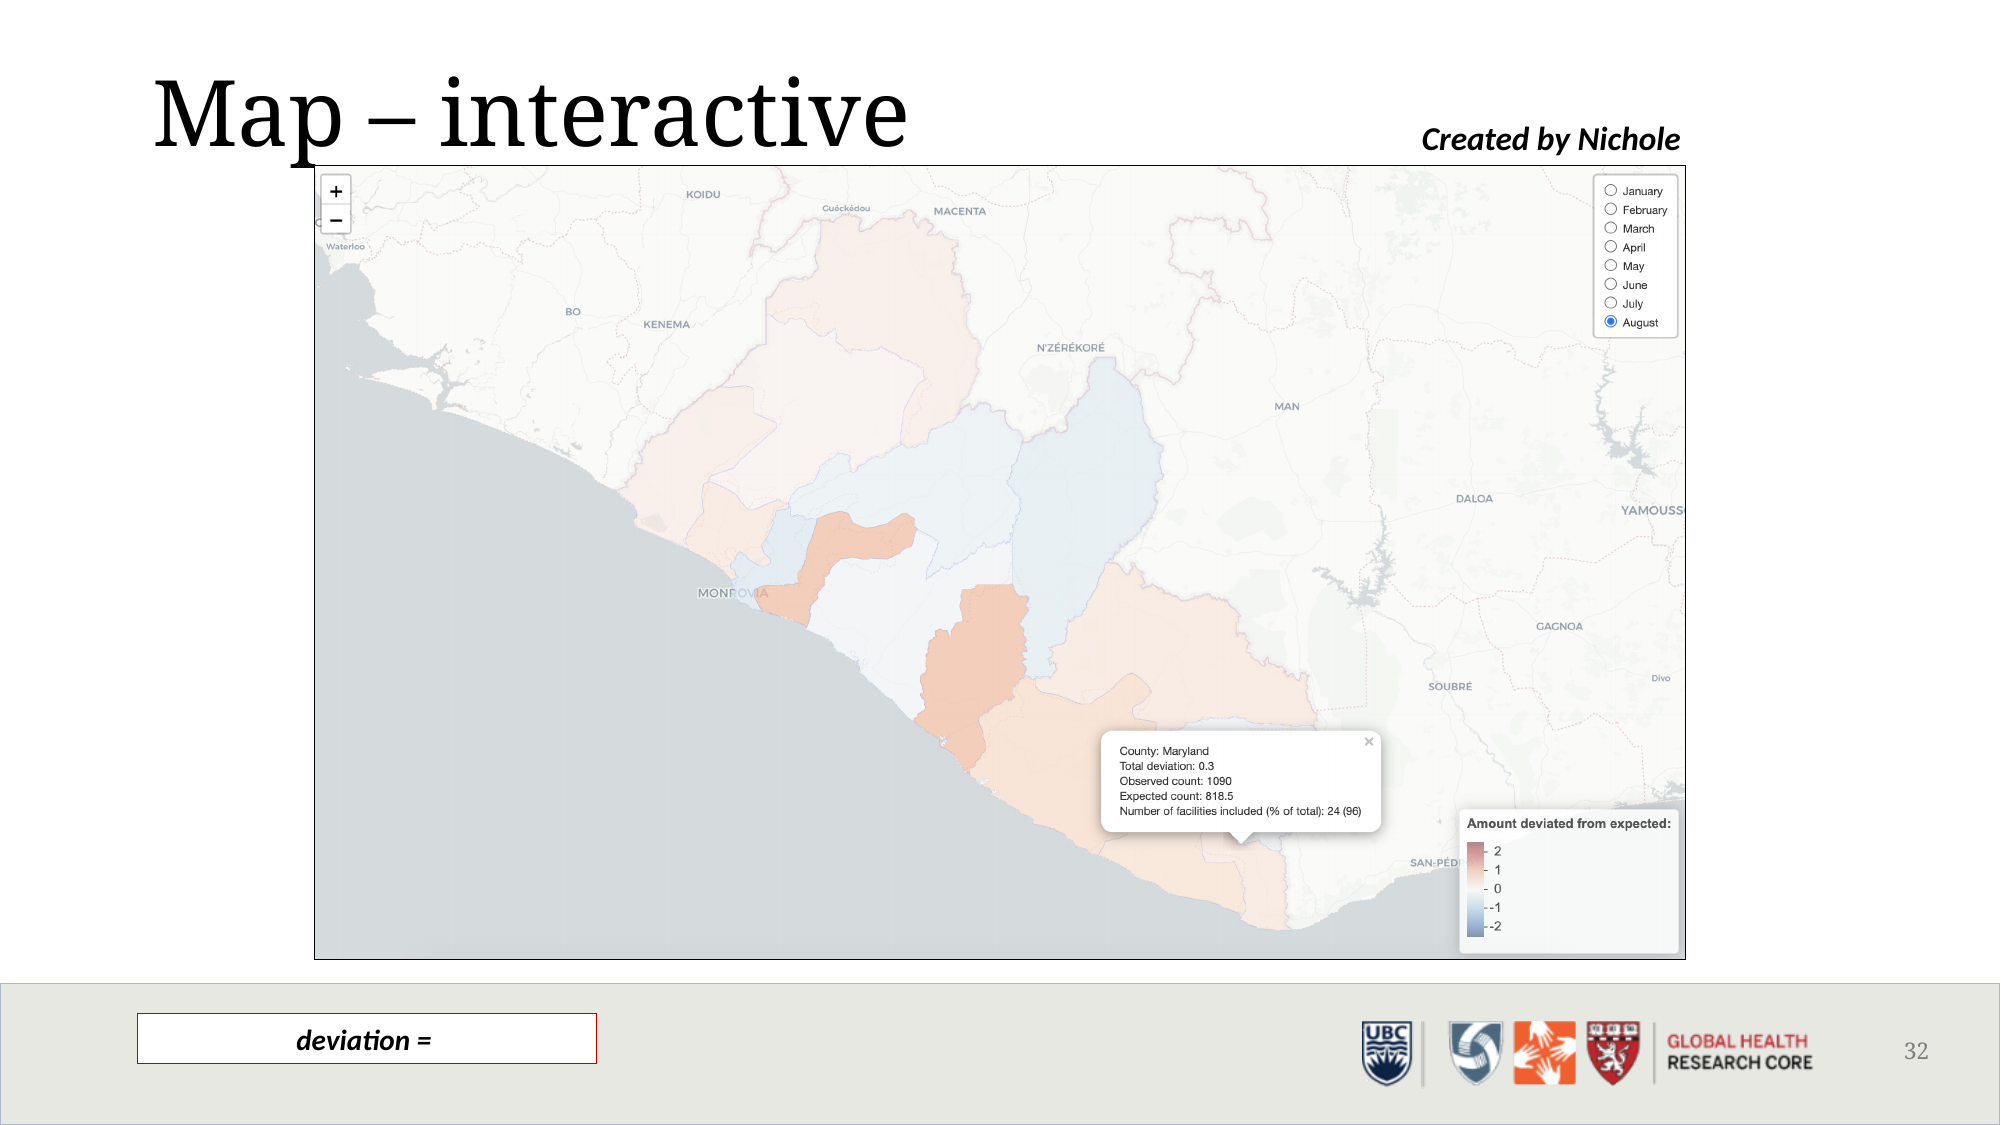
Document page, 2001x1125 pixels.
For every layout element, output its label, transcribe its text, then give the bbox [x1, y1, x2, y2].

picture [1362, 1021, 1859, 1114]
picture [314, 165, 1686, 960]
text_box Map – interactive [137, 59, 1863, 228]
text_box Created by Nichole [1407, 109, 1806, 165]
